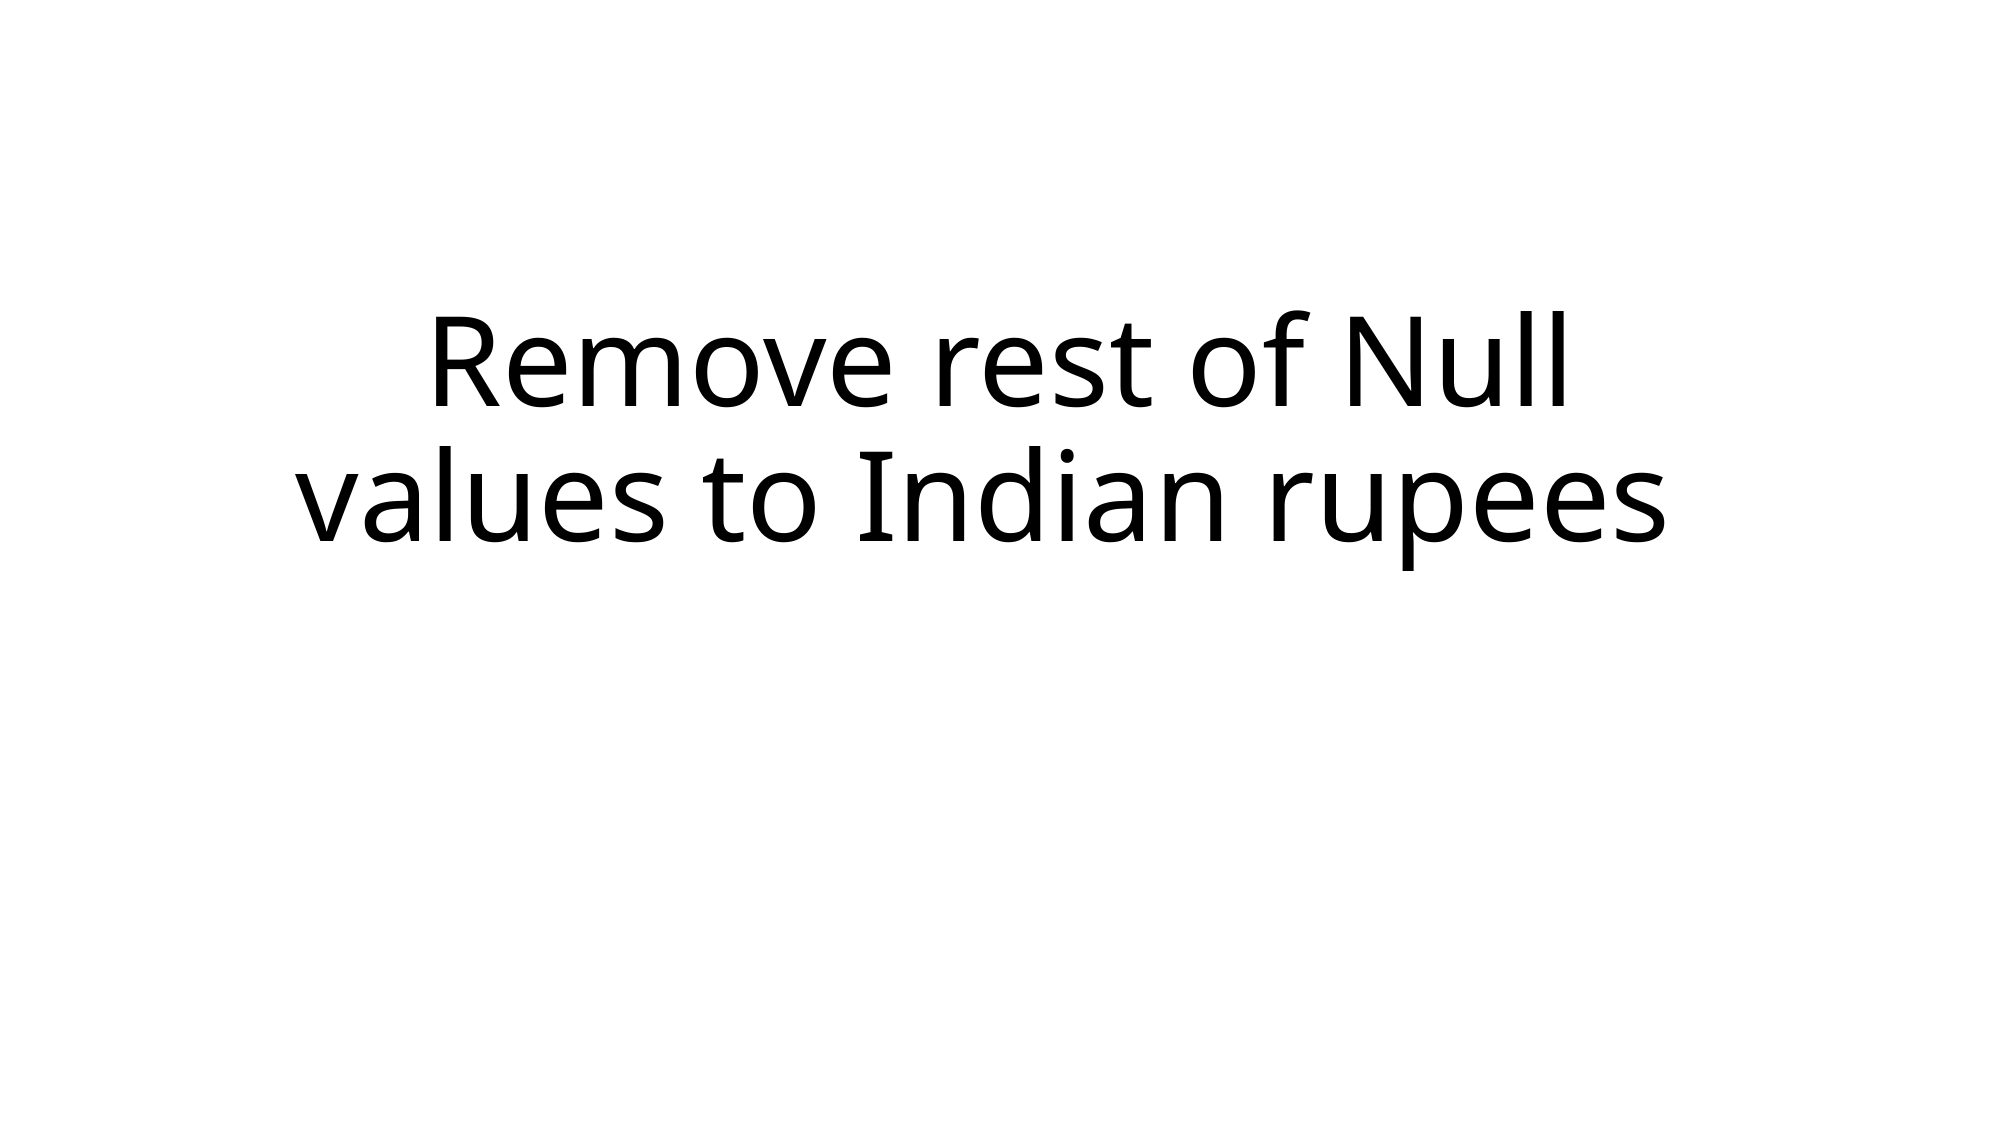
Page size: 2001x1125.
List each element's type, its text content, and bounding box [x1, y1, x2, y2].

title Remove rest of Null values to Indian rupees [249, 184, 1750, 576]
